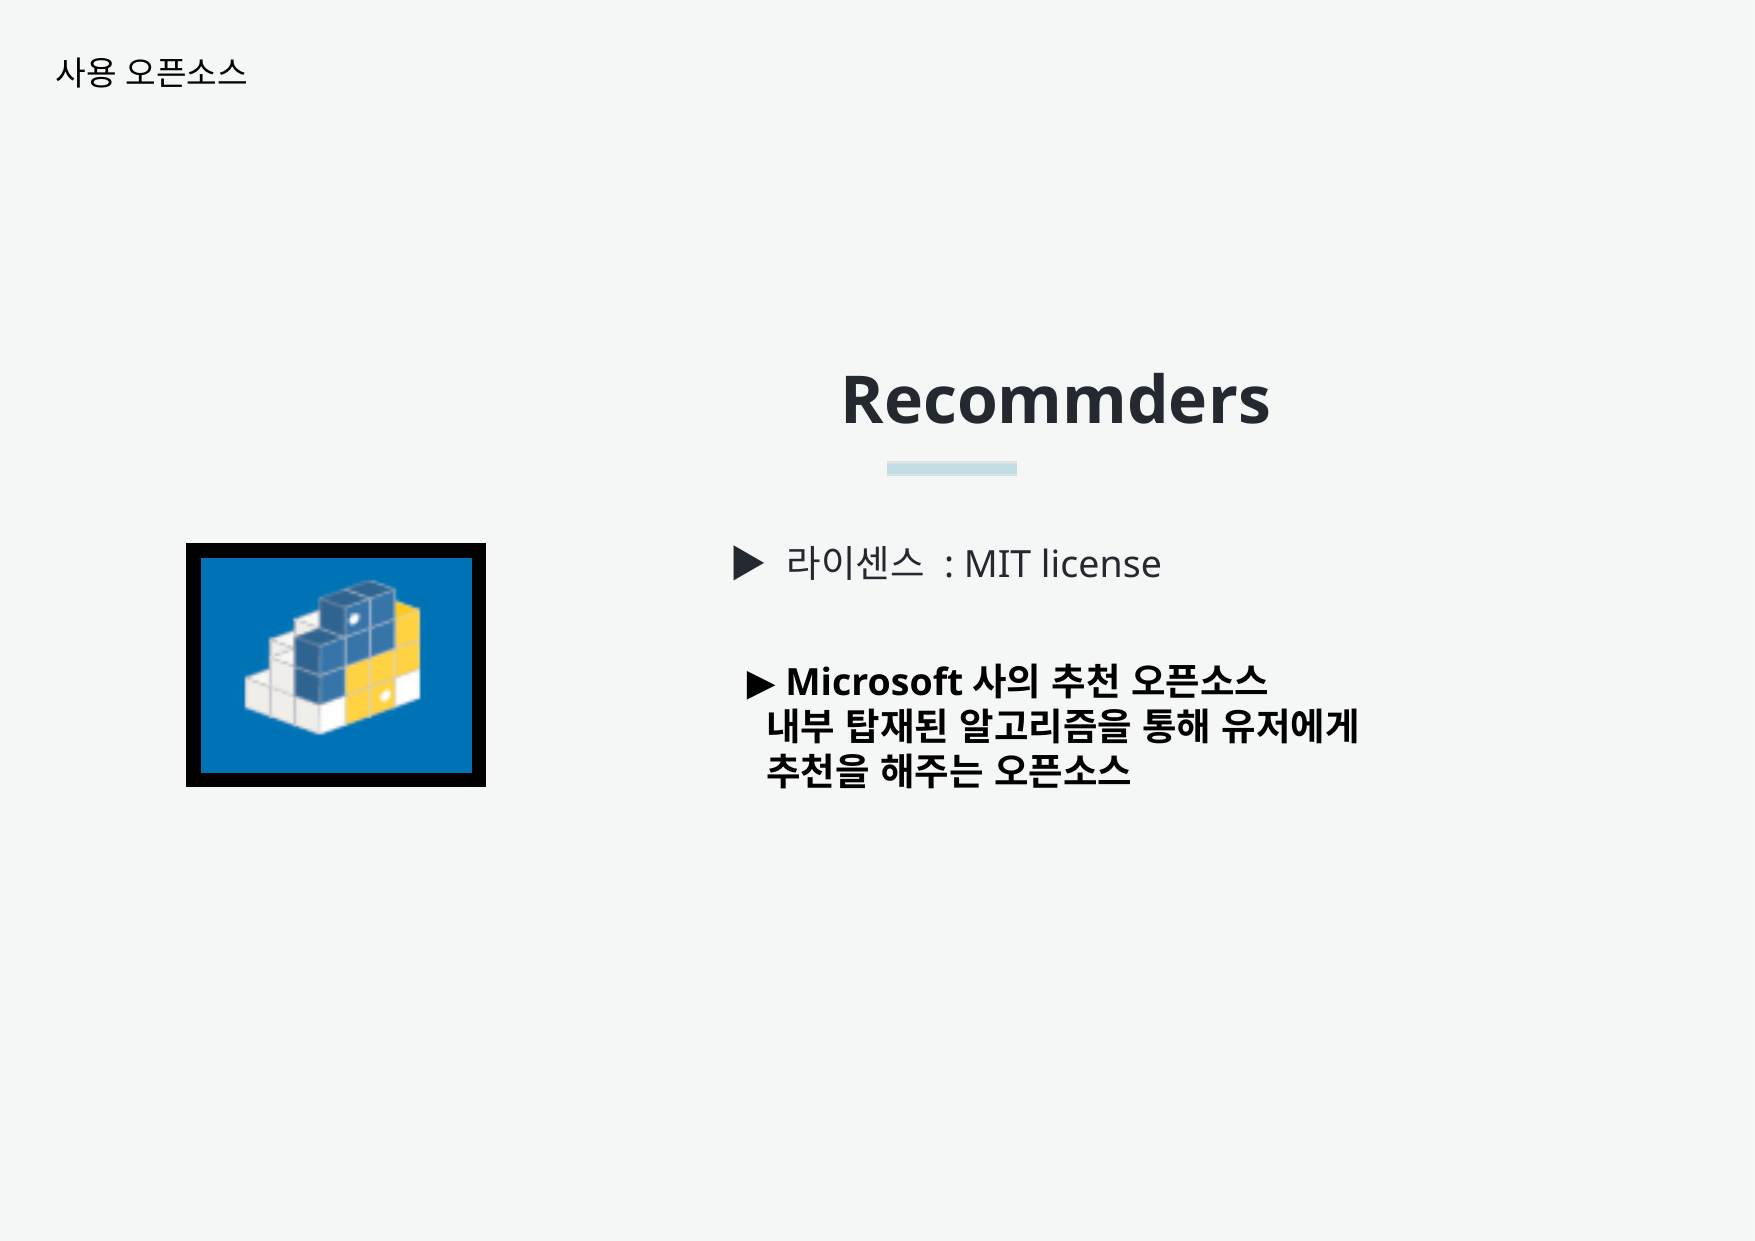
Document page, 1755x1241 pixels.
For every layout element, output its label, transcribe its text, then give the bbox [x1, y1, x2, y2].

text_box ▶ 라이센스 : MIT license [714, 532, 1653, 593]
text_box Recommders [549, 350, 1563, 446]
picture [200, 557, 473, 773]
text_box 사용 오픈소스 [41, 45, 467, 100]
text_box ▶ Microsoft사의 추천 오픈소스 내부 탑재된 알고리즘을 통해 유저에게 추천을 해주는 오픈소스 [732, 650, 1386, 801]
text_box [886, 445, 1017, 494]
